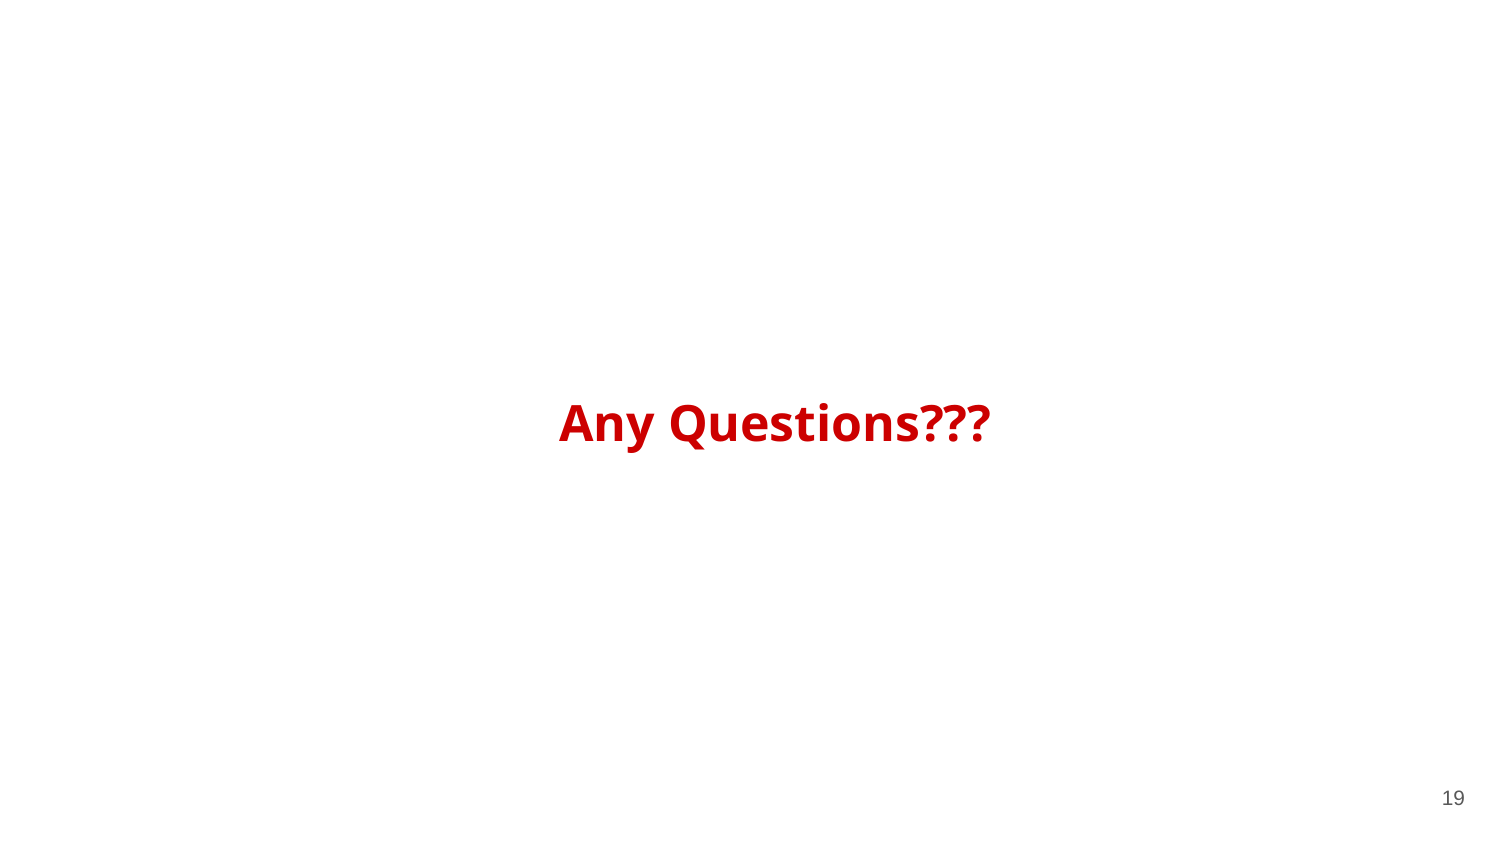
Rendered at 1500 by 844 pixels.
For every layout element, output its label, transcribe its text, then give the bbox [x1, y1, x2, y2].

slide_number ‹#› [1389, 764, 1480, 830]
text_box Any Questions??? [317, 190, 1234, 652]
